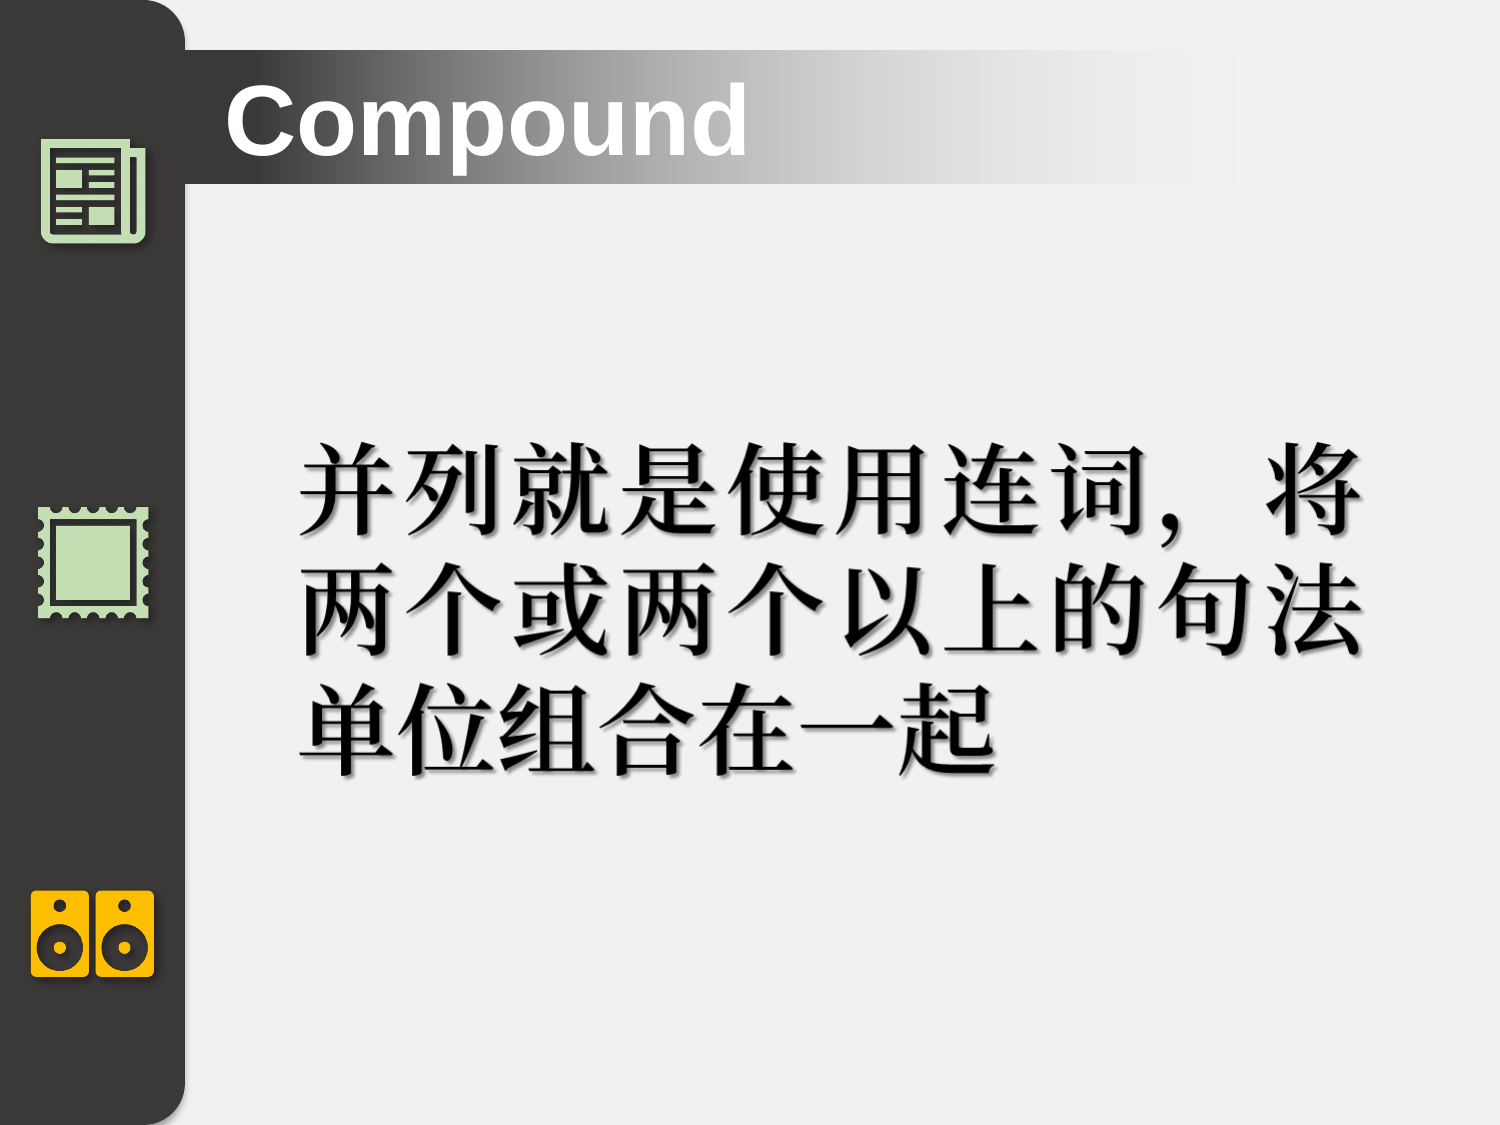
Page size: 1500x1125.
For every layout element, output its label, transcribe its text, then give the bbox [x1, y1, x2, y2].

text_box [0, 0, 186, 1125]
picture [18, 117, 167, 265]
picture [18, 488, 167, 637]
picture [18, 859, 166, 1008]
text_box Compound [209, 47, 788, 183]
picture [234, 398, 1431, 860]
text_box [184, 50, 1311, 185]
